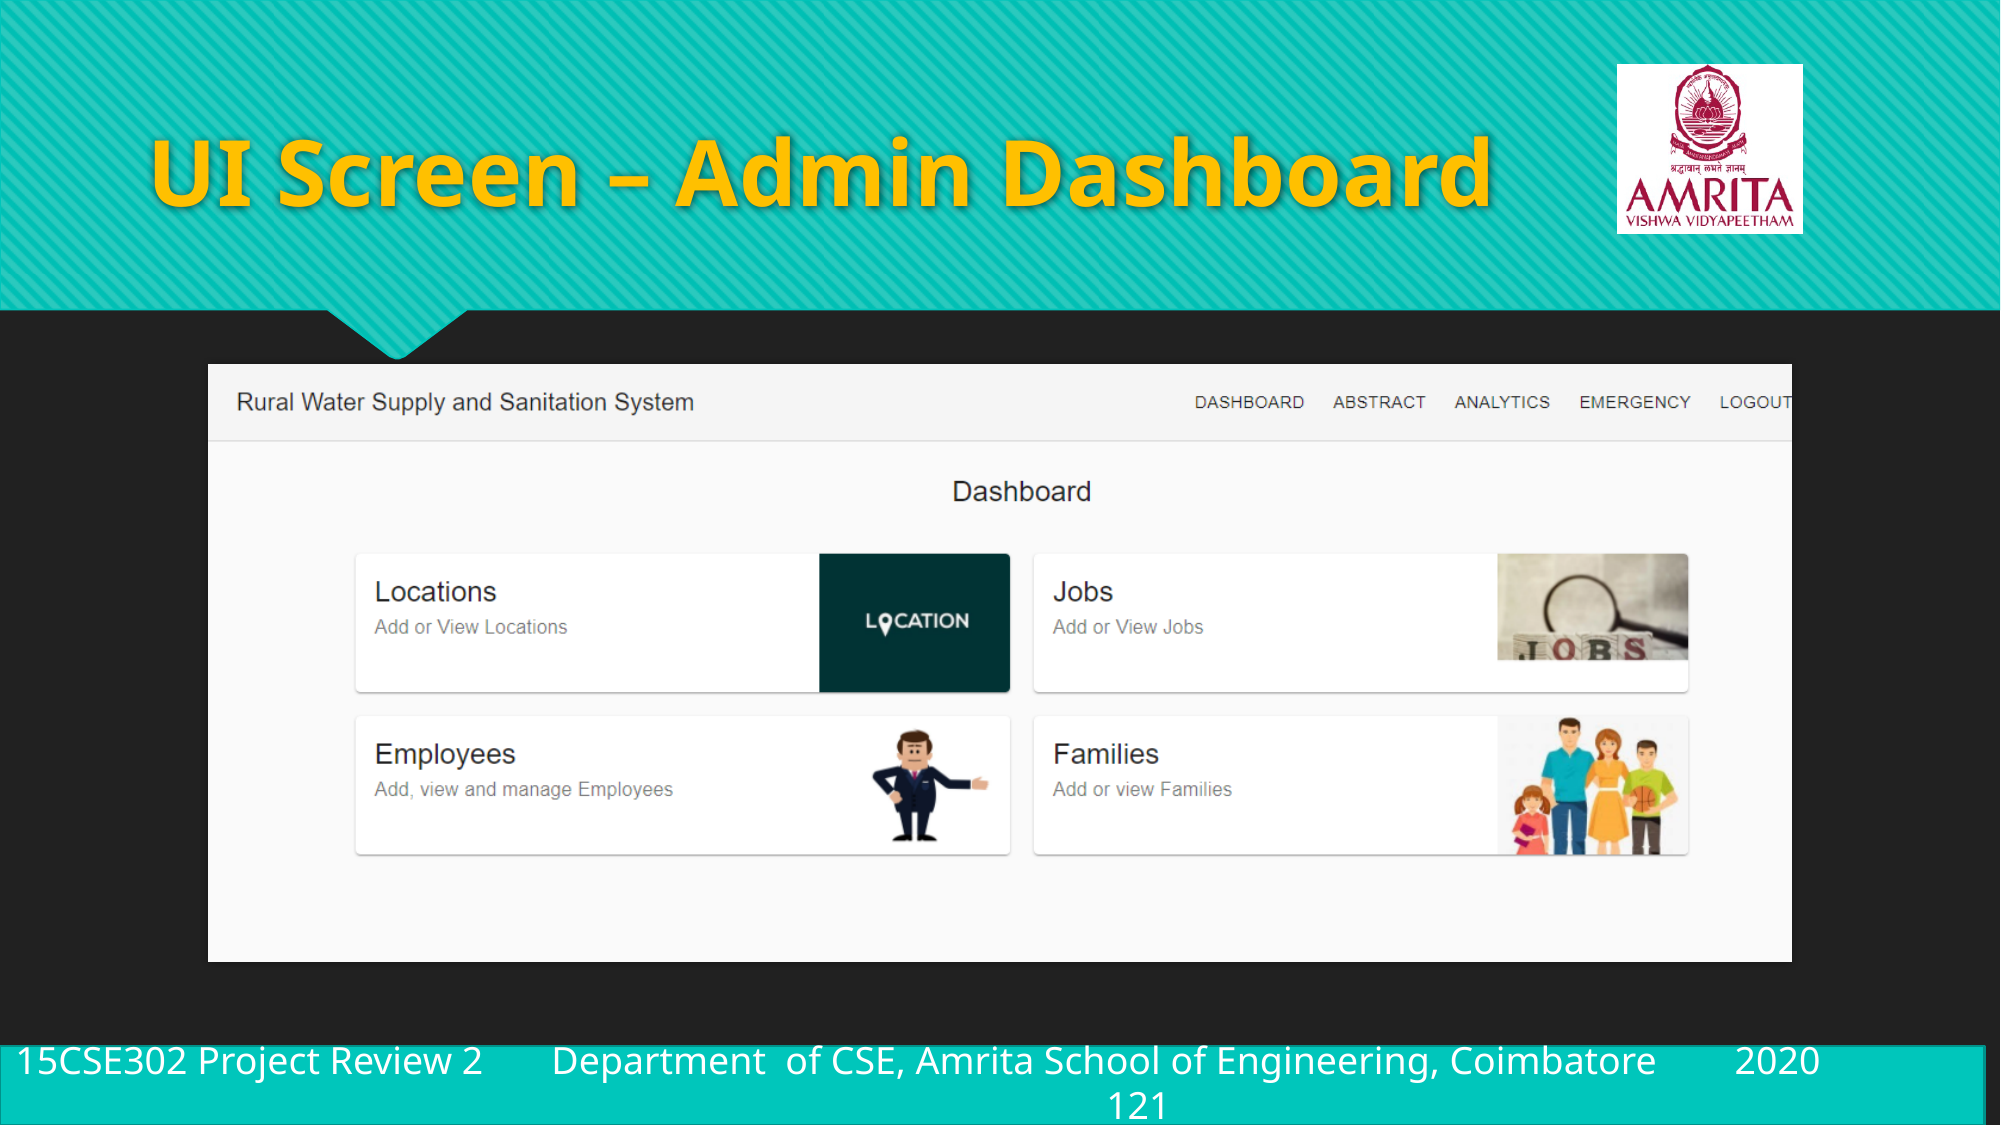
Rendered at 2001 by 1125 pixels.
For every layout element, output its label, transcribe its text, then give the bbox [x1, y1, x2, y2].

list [208, 364, 1792, 962]
title UI Screen – Admin Dashboard [132, 73, 1868, 233]
picture [1617, 64, 1803, 73]
